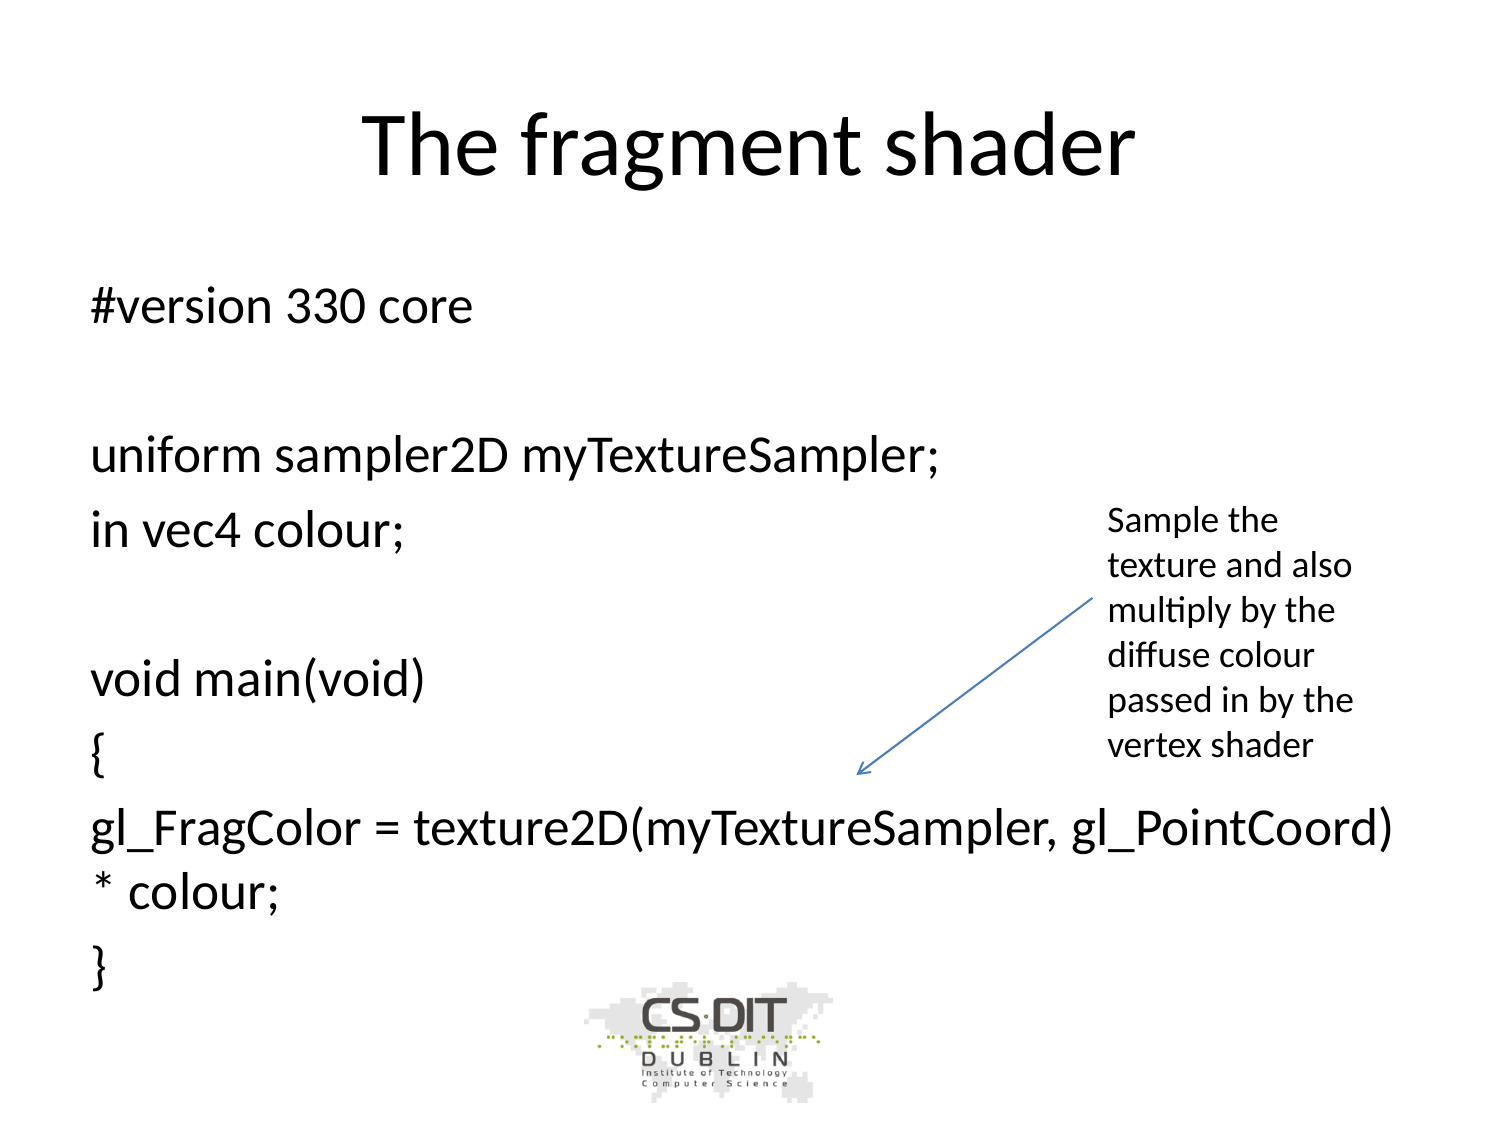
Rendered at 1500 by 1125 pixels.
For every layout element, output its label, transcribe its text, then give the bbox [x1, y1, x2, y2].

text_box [855, 597, 1093, 776]
text_box Sample the texture and also multiply by the diffuse colour passed in by the vertex shader [1092, 487, 1412, 772]
list #version 330 core uniform sampler2D myTextureSampler; in vec4 colour; void main(void) { gl_FragColor = texture2D(myTextureSampler, gl_PointCoord) * colour; } [75, 262, 1425, 1005]
title The fragment shader [75, 45, 1425, 233]
picture [584, 1005, 833, 1103]
